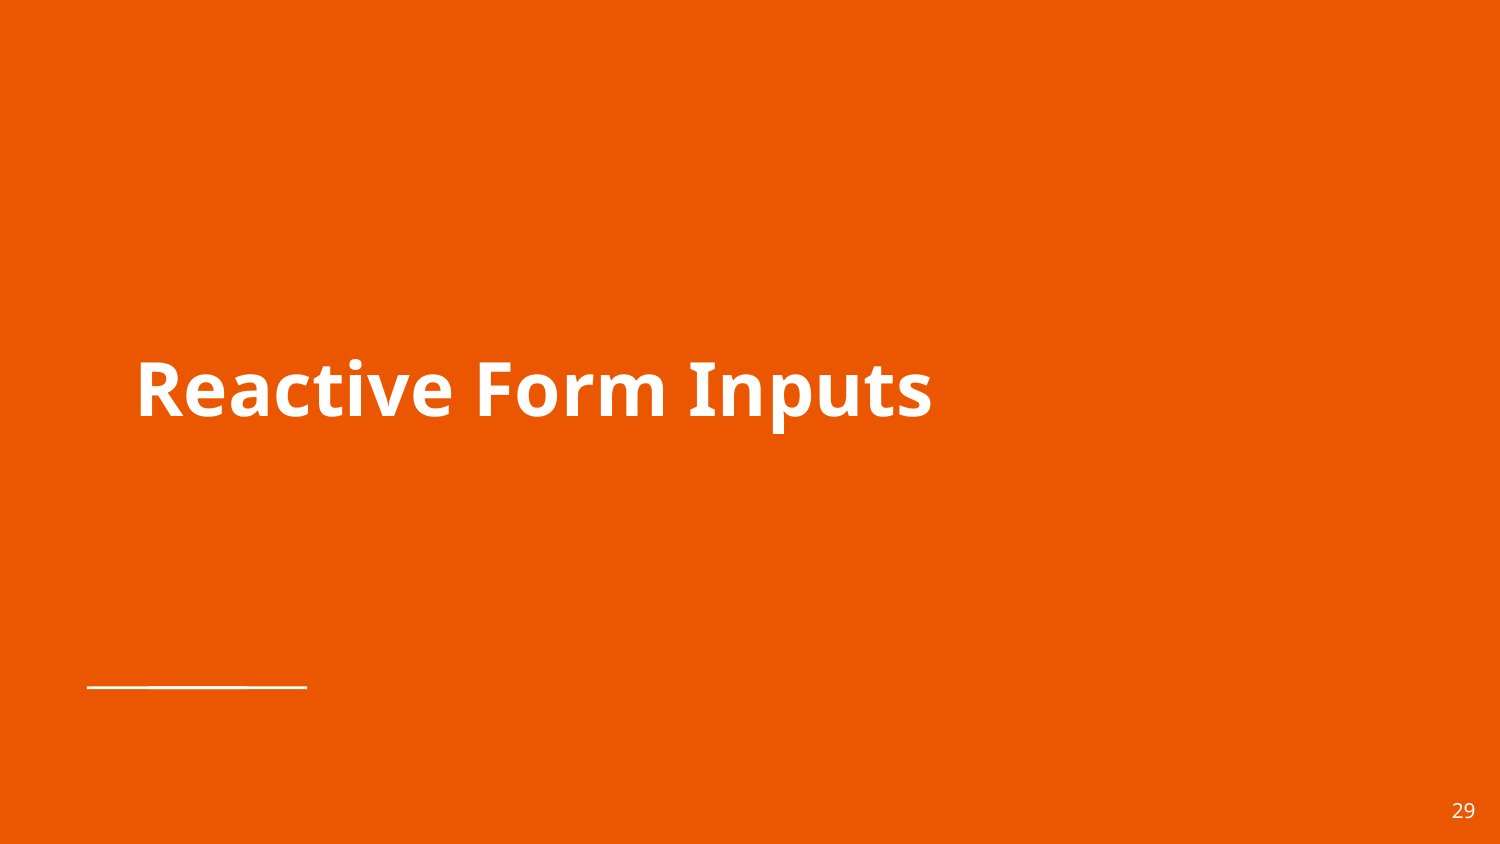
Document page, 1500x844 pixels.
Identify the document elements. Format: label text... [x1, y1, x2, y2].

title Reactive Form Inputs [119, 141, 1272, 632]
slide_number ‹#› [1400, 779, 1491, 844]
